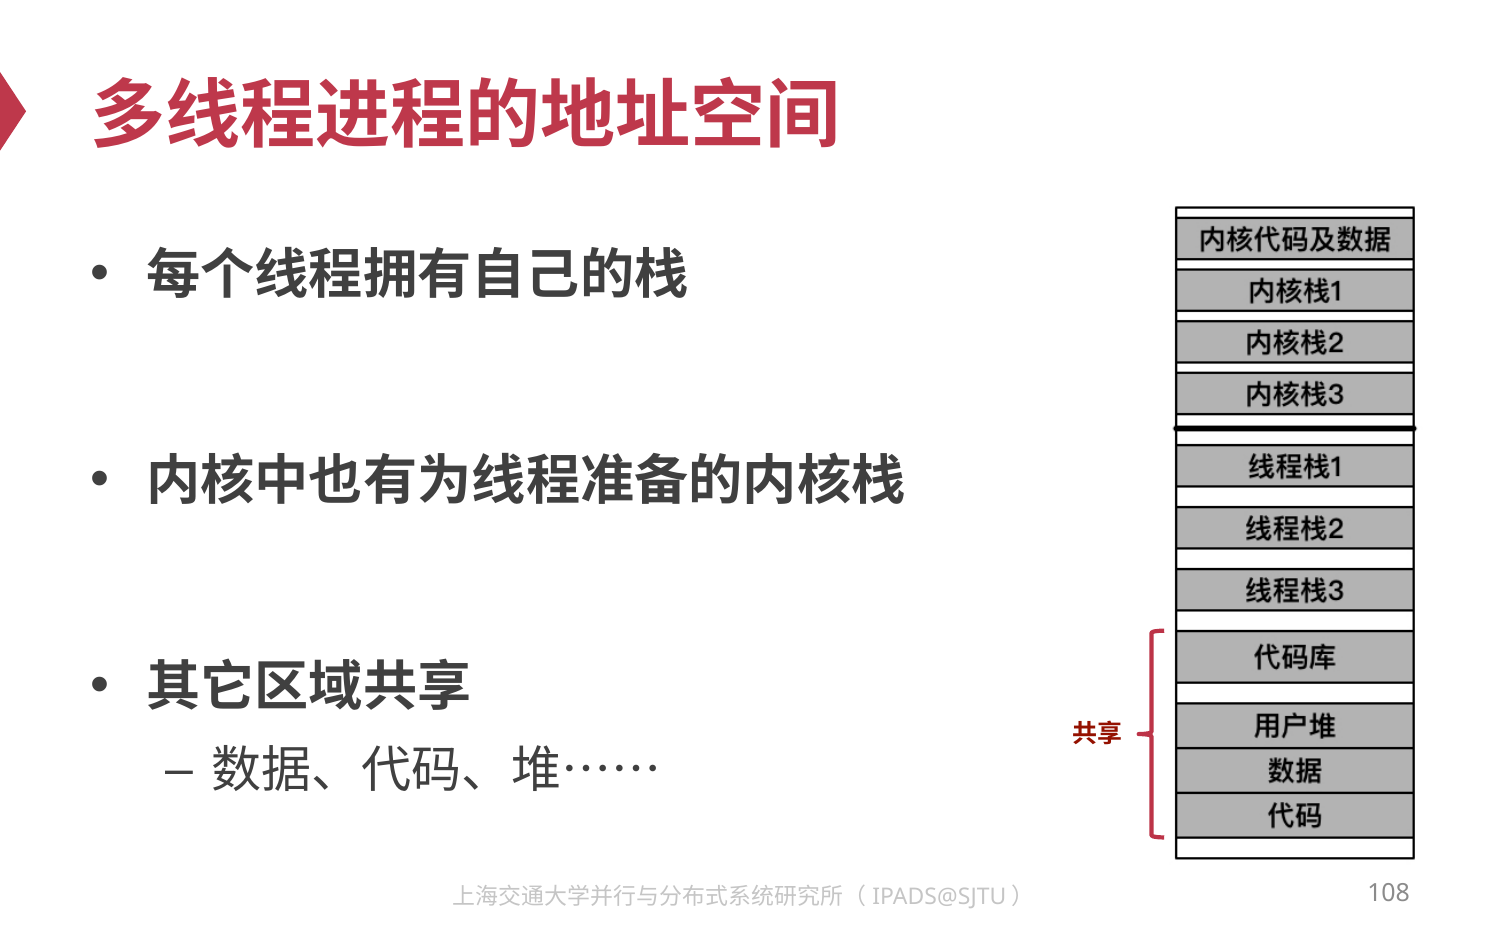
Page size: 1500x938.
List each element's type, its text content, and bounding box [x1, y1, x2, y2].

list 每个线程拥有自己的栈 内核中也有为线程准备的内核栈 其它区域共享 数据、代码、堆…… [75, 218, 1153, 838]
text_box [1138, 630, 1153, 838]
text_box 共享 [1057, 710, 1138, 755]
title 多线程进程的地址空间 [75, 37, 1425, 186]
slide_number 108 [1074, 868, 1425, 919]
picture [1159, 195, 1431, 871]
footer 上海交通大学并行与分布式系统研究所（IPADS@SJTU） [418, 870, 1069, 921]
